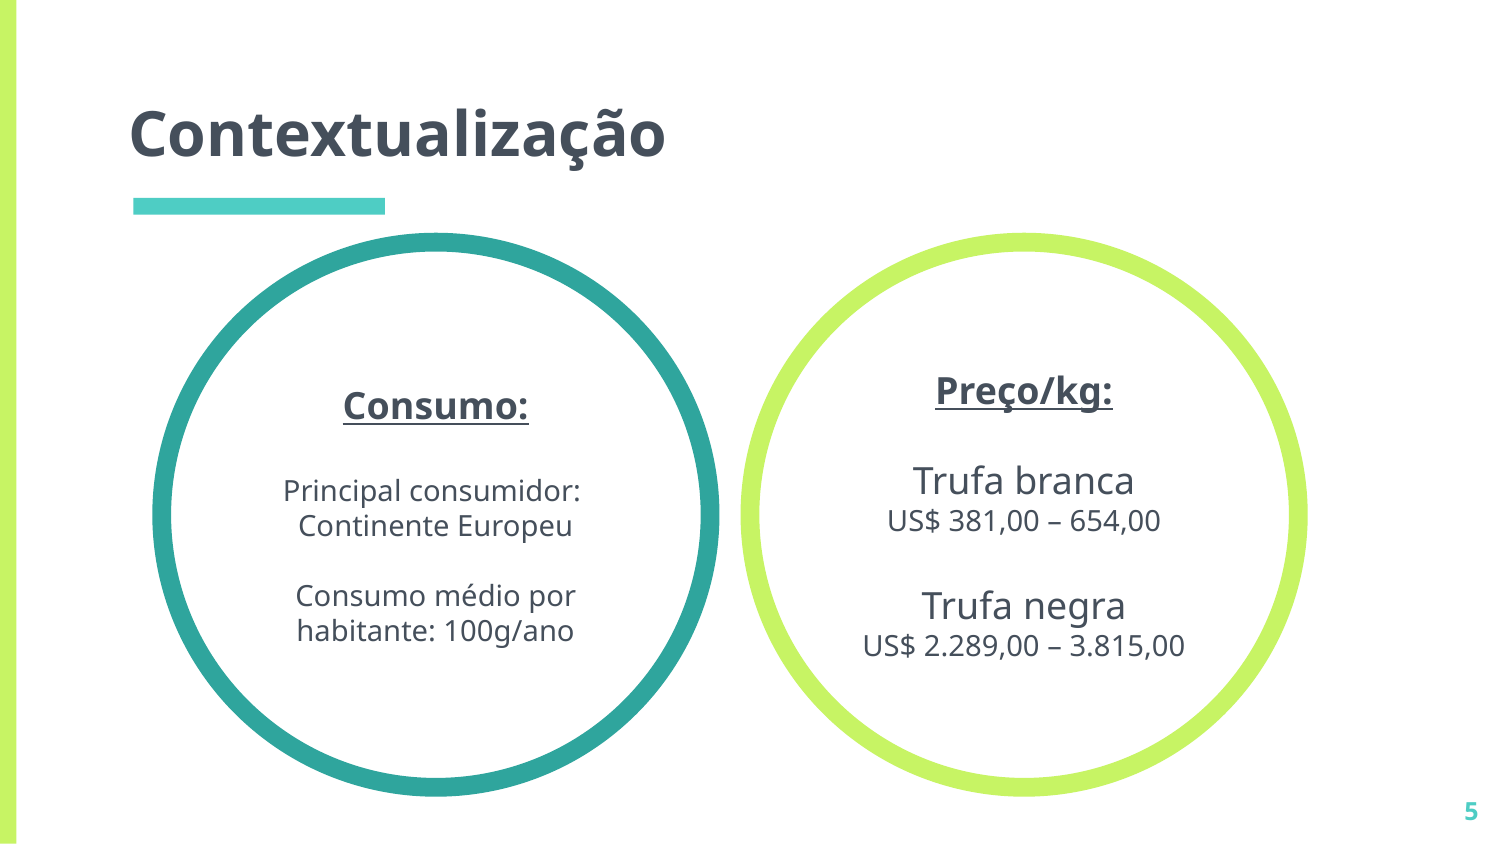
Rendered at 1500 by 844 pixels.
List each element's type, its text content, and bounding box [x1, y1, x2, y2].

title Contextualização [113, 103, 1387, 184]
text_box Preço/kg: Trufa branca US$ 381,00 – 654,00 Trufa negra US$ 2.289,00 – 3.815,00 [749, 242, 1299, 788]
slide_number 5 [1403, 780, 1494, 832]
text_box Consumo: Principal consumidor: Continente Europeu Consumo médio por habitante: 100g/ano [161, 242, 711, 788]
